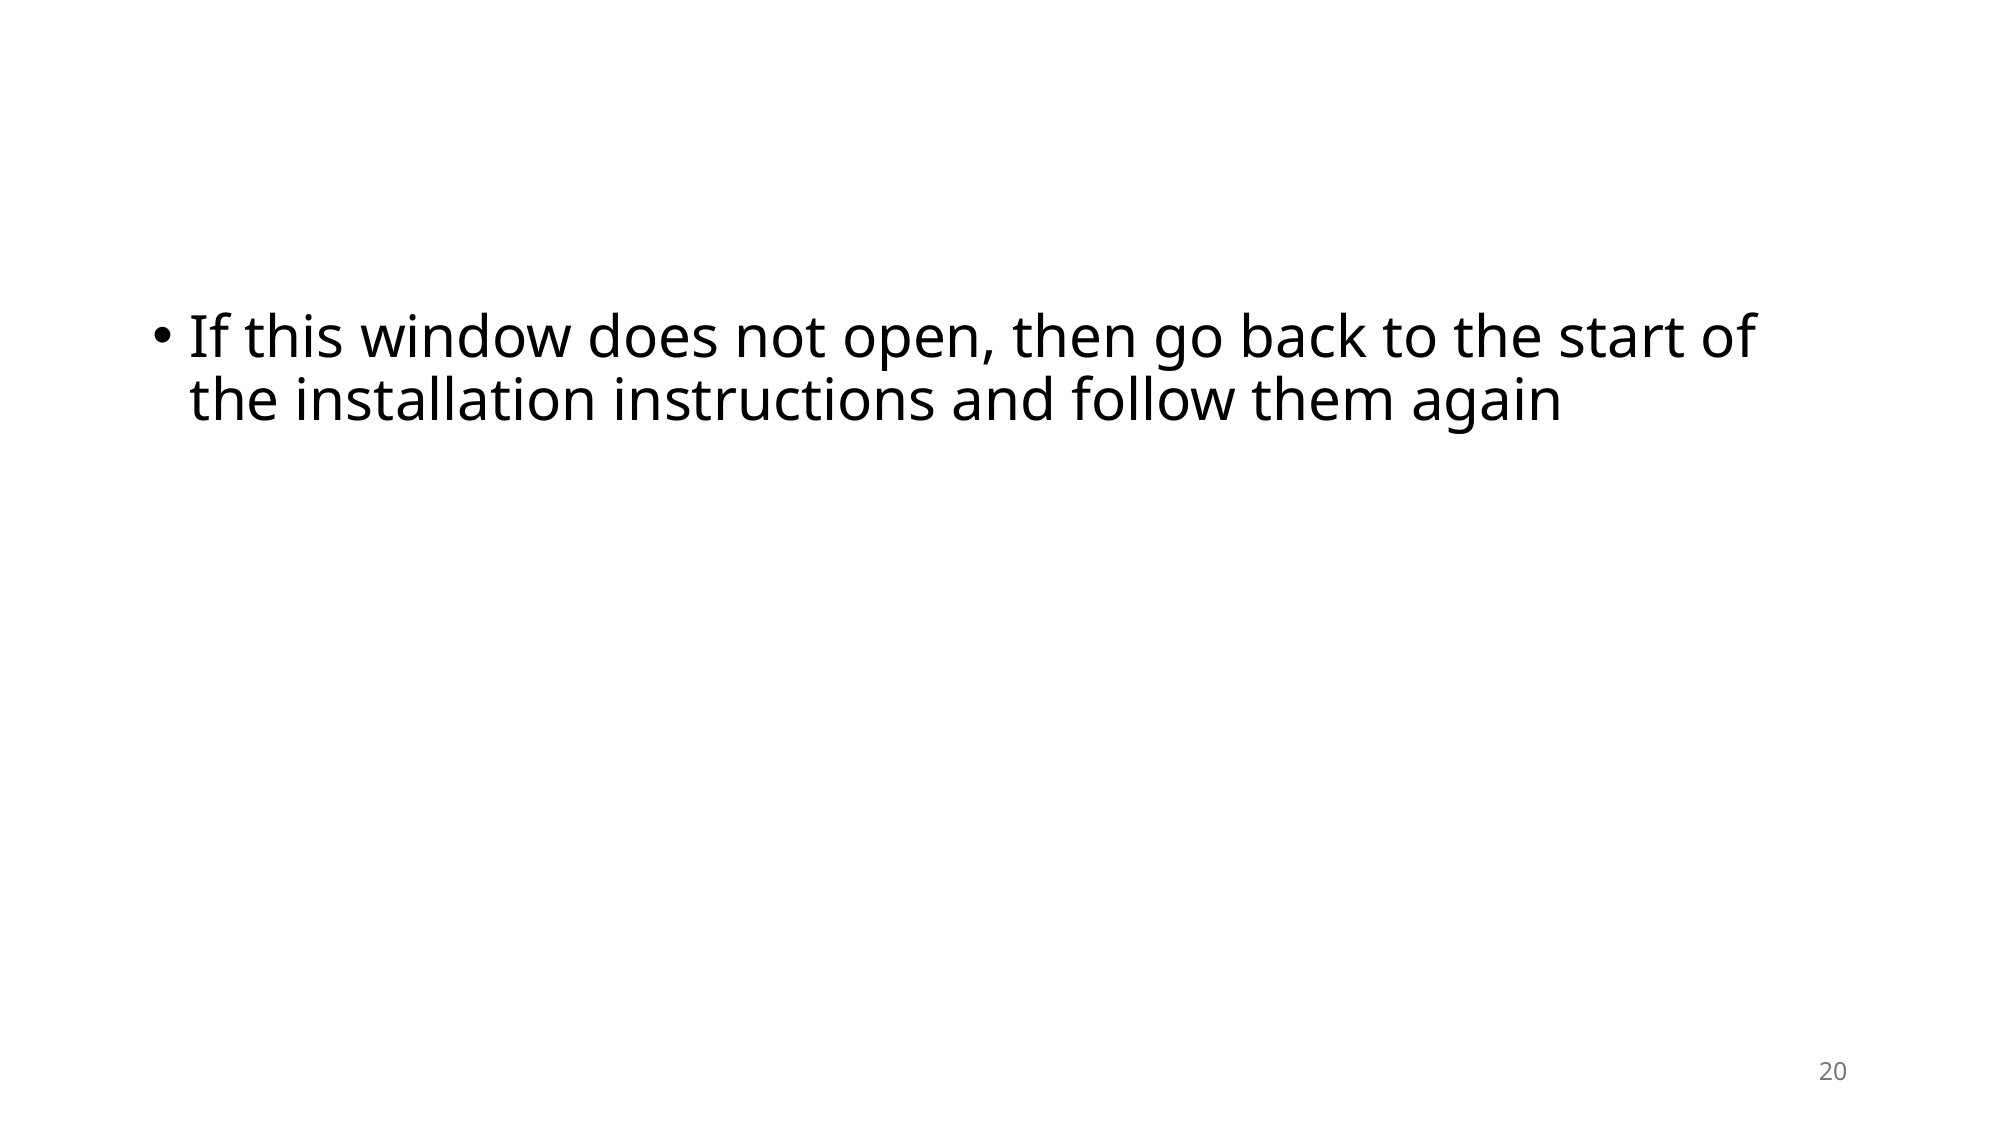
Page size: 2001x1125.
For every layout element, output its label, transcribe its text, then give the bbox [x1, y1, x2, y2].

list If this window does not open, then go back to the start of the installation instructions and follow them again [137, 299, 1863, 1014]
slide_number 20 [1412, 1042, 1863, 1103]
